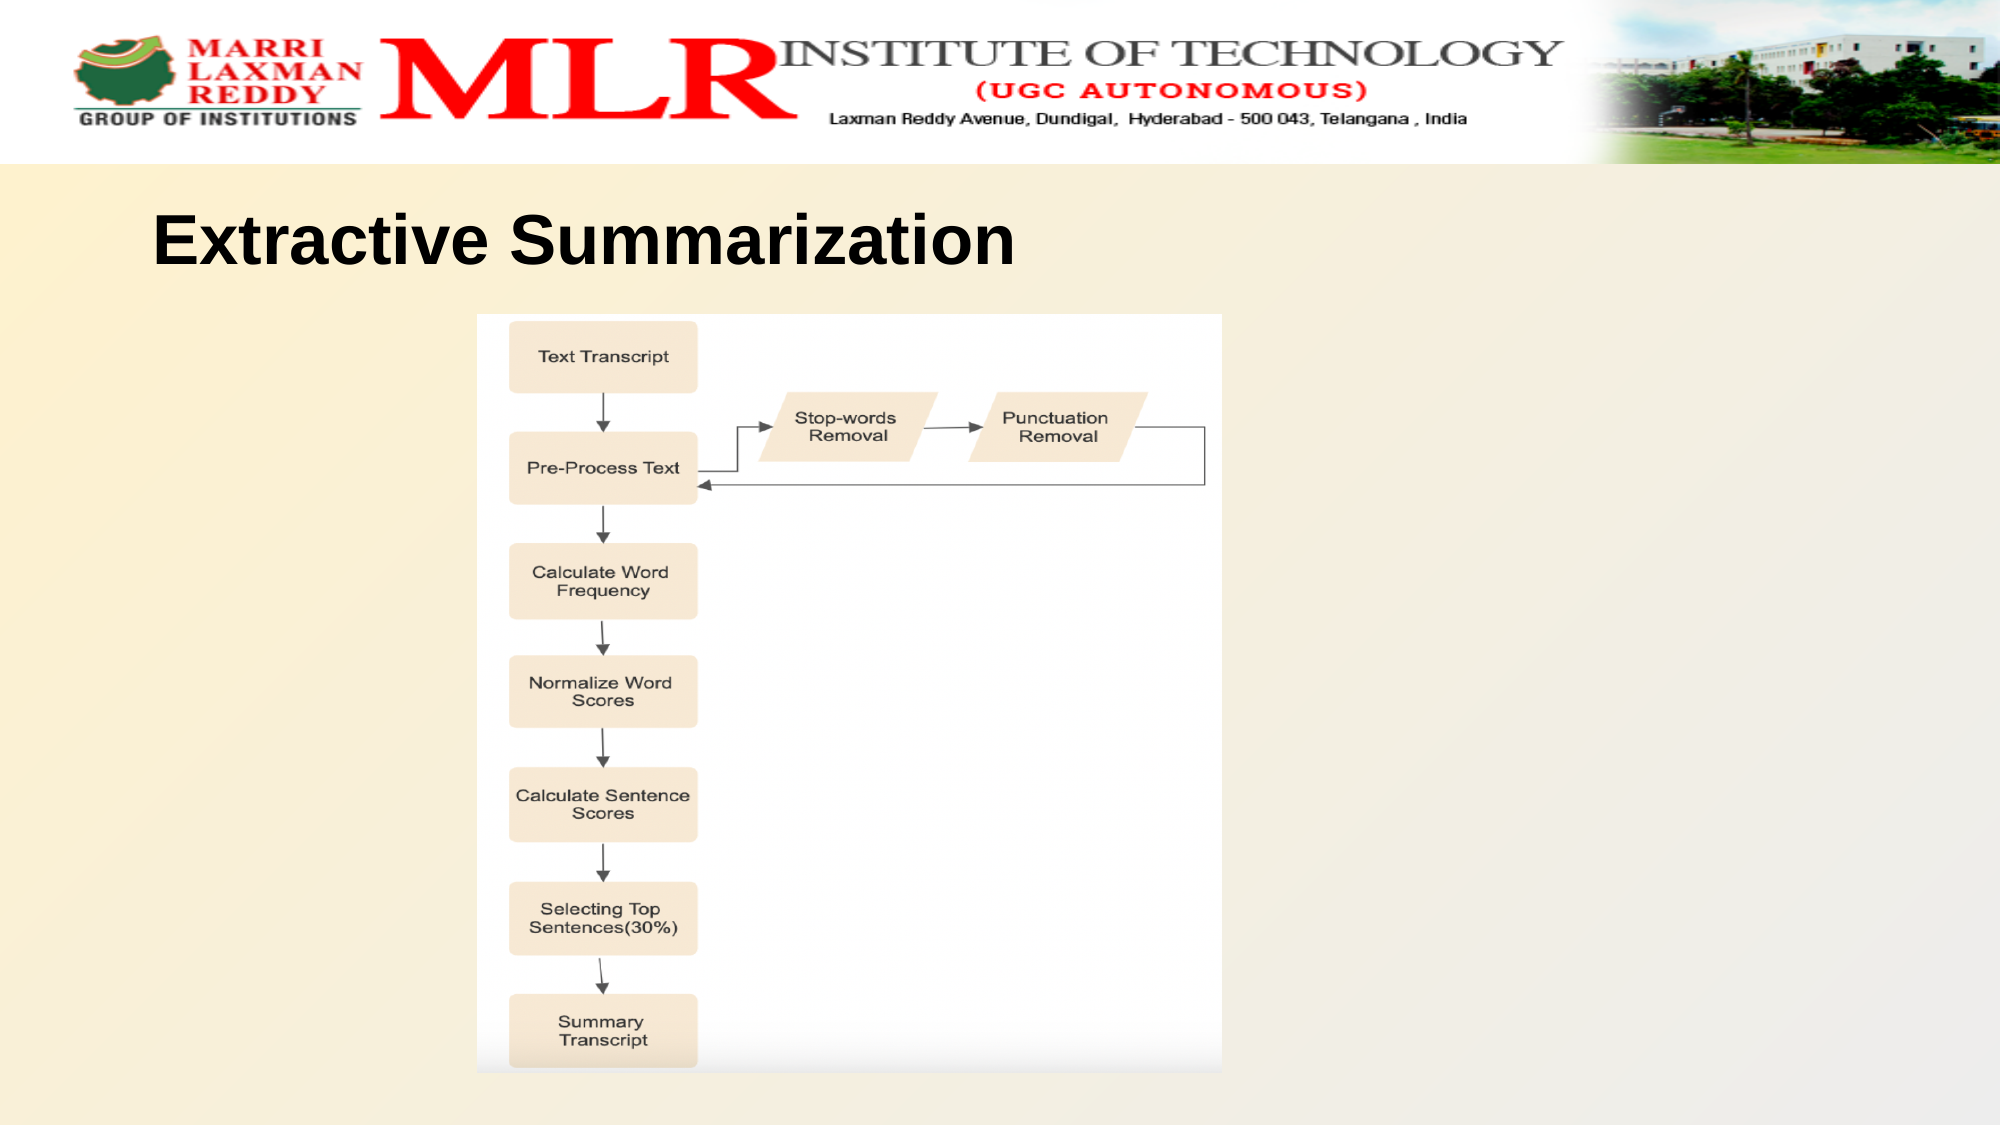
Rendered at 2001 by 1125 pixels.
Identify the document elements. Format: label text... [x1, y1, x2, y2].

picture [477, 314, 1222, 1074]
title Extractive Summarization [137, 176, 1863, 351]
picture [0, 0, 2000, 165]
